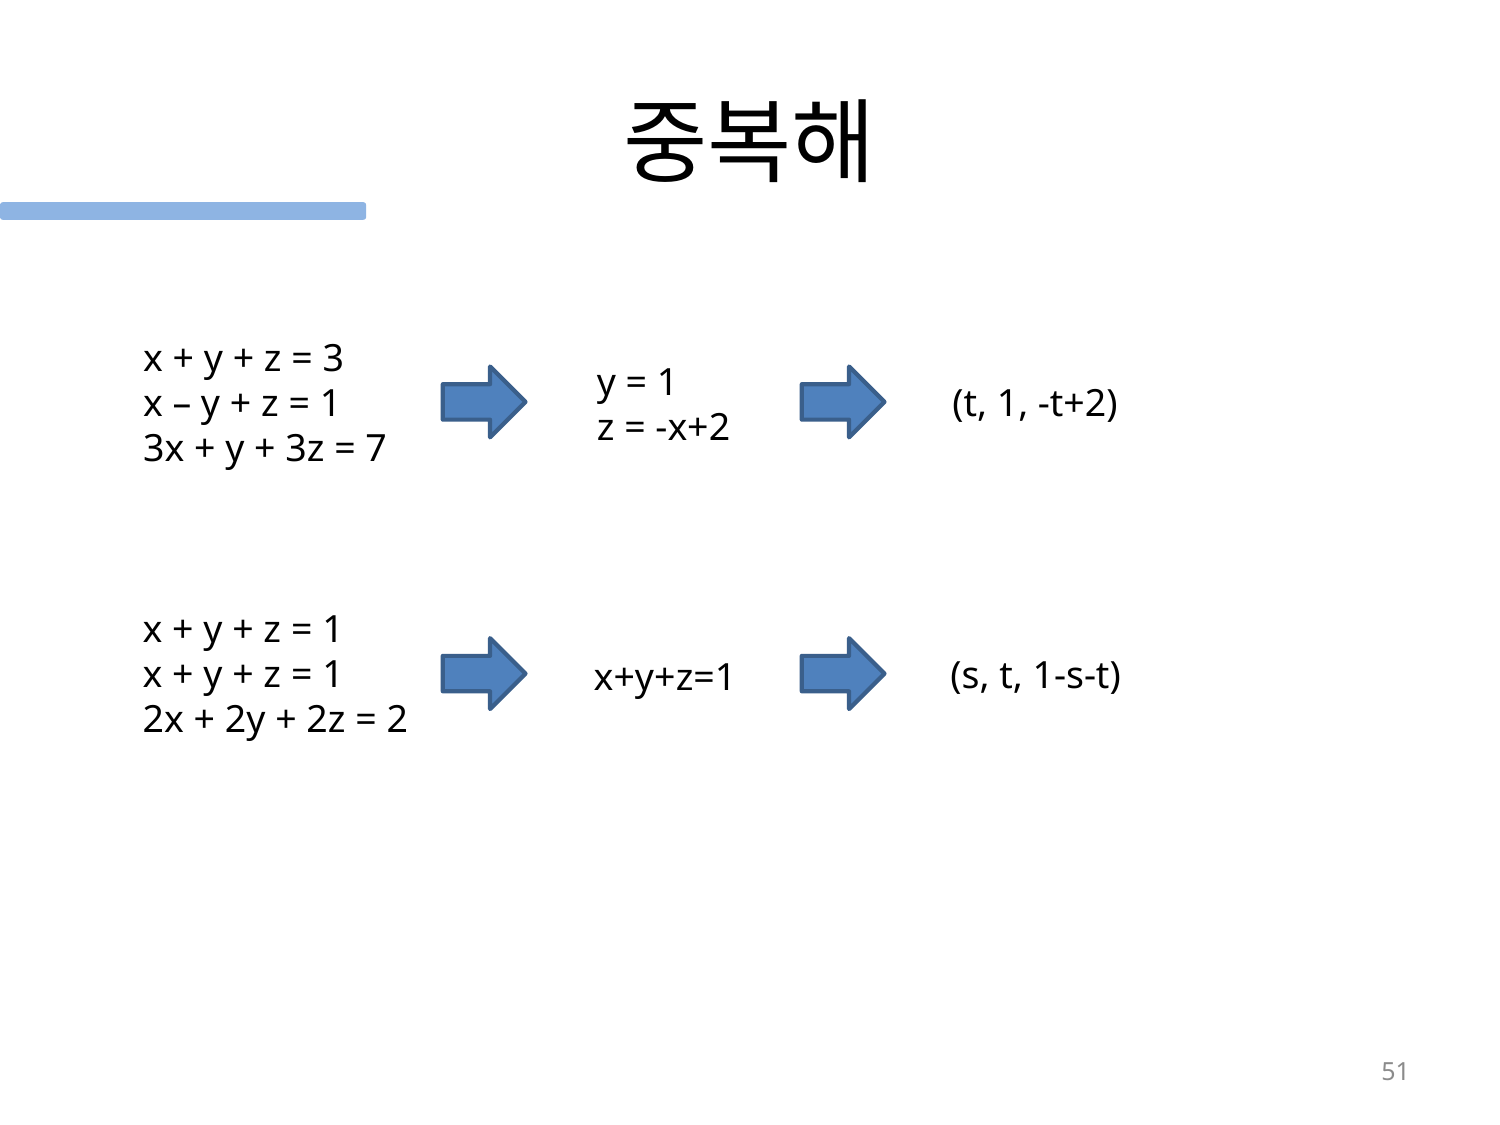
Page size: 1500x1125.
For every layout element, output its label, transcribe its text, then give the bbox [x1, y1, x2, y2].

text_box [799, 364, 887, 440]
text_box [440, 364, 528, 440]
slide_number 51 [1074, 1042, 1425, 1103]
title 중복해 [75, 45, 1425, 233]
text_box x + y + z = 1 x + y + z = 1 2x + 2y + 2z = 2 [128, 597, 424, 748]
text_box [440, 636, 528, 711]
text_box (t, 1, -t+2) [937, 371, 1133, 432]
text_box x + y + z = 3 x – y + z = 1 3x + y + 3z = 7 [128, 326, 403, 476]
text_box [799, 636, 887, 711]
text_box y = 1 z = -x+2 [582, 350, 746, 455]
text_box x+y+z=1 [578, 645, 752, 705]
text_box (s, t, 1-s-t) [935, 643, 1136, 704]
text_box [0, 200, 369, 222]
